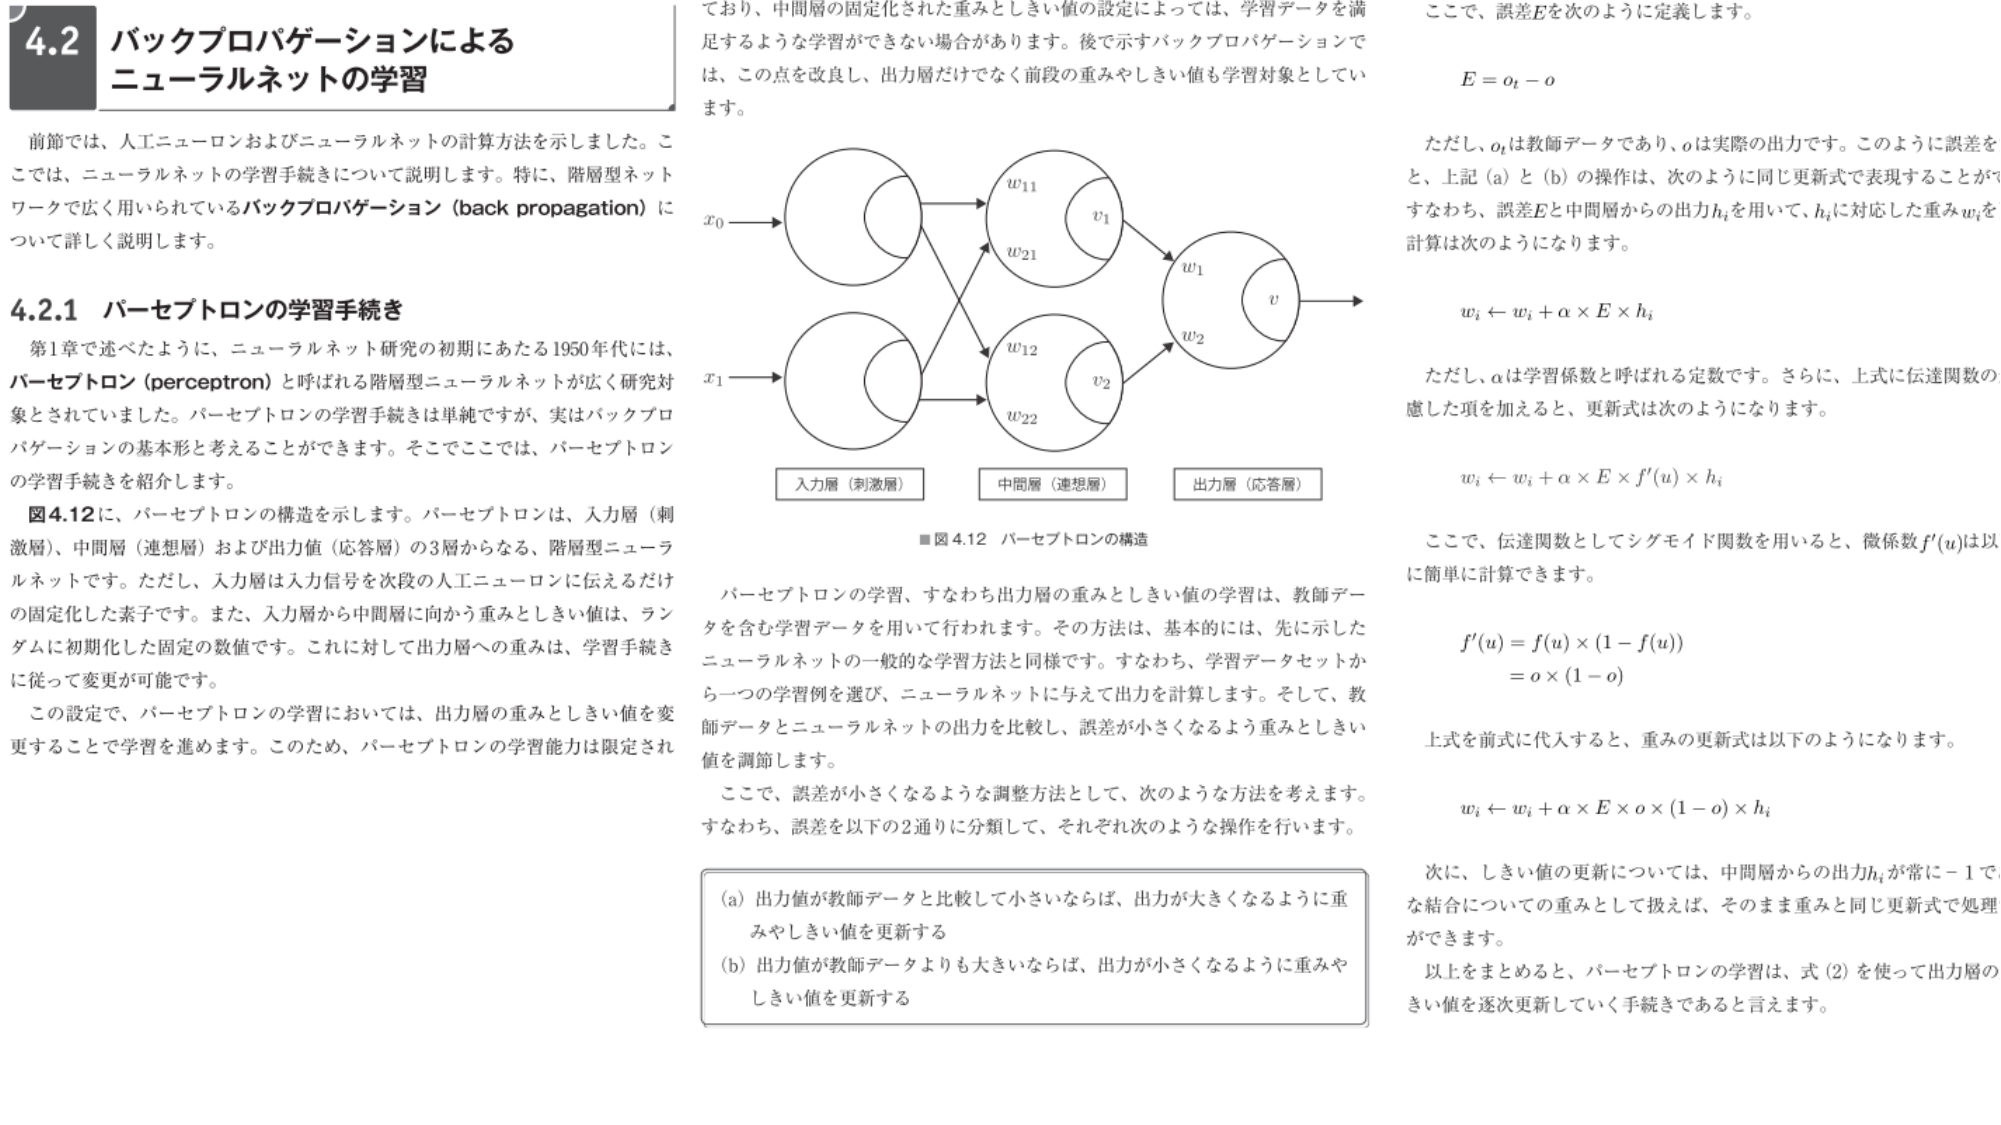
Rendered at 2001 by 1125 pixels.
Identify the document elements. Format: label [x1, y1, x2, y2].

picture [1392, 0, 2000, 1019]
picture [697, 0, 1375, 1032]
picture [0, 0, 679, 762]
